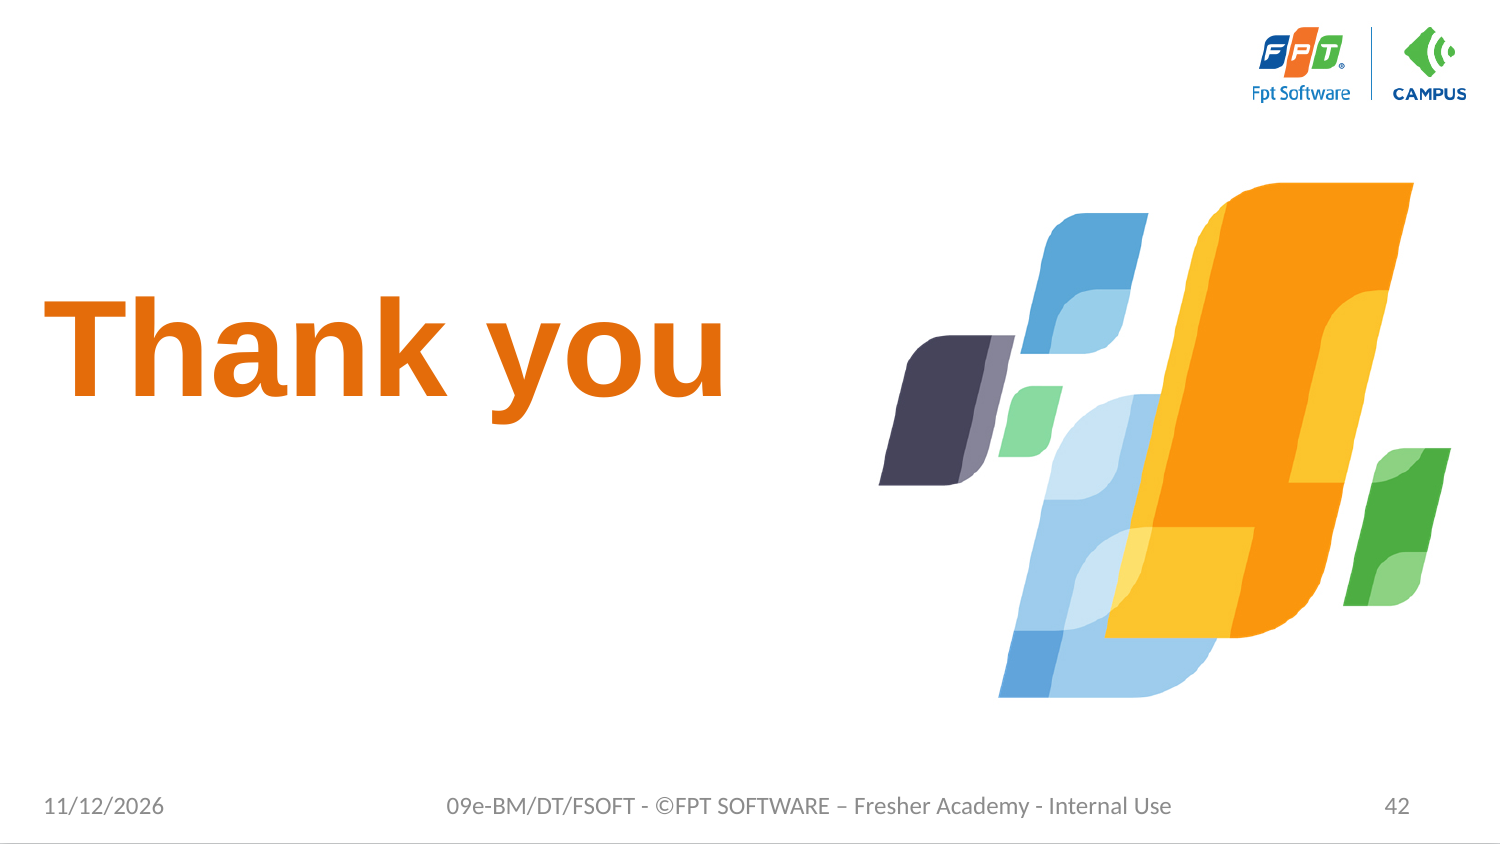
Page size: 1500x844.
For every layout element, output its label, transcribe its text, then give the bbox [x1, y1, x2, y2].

title Thank you [28, 286, 1042, 398]
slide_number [28, 782, 253, 827]
footer 09e-BM/DT/FSOFT - ©FPT SOFTWARE – Fresher Academy - Internal Use [306, 782, 1314, 827]
slide_number 42 [1332, 782, 1425, 827]
picture [0, 0, 1500, 844]
